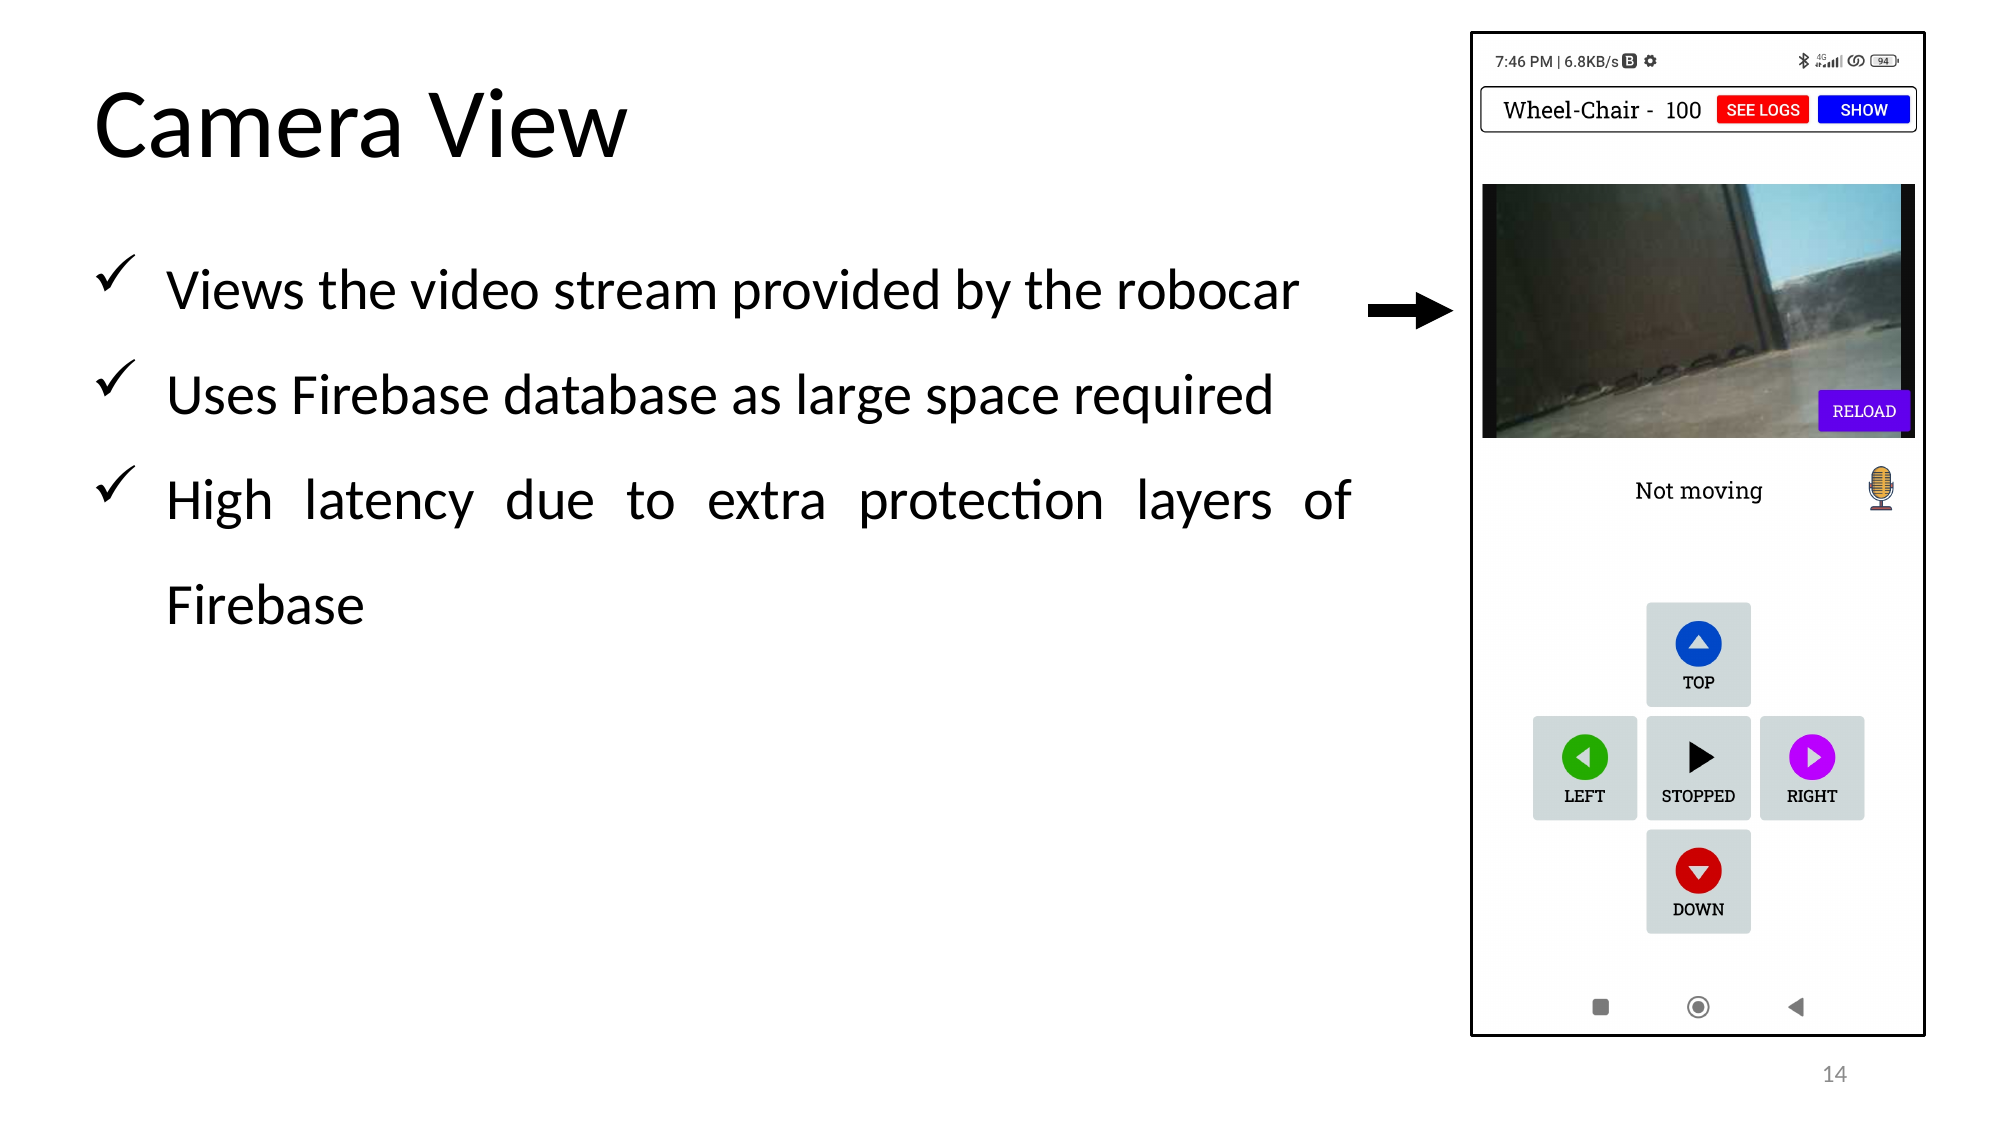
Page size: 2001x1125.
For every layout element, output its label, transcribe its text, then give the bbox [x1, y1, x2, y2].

slide_number 14 [1412, 1042, 1863, 1103]
text_box Views the video stream provided by the robocar Uses Firebase database as large space required High latency due to extra protection layers of Firebase [76, 208, 1368, 644]
text_box Camera View [79, 50, 645, 185]
picture [1473, 33, 1924, 1034]
